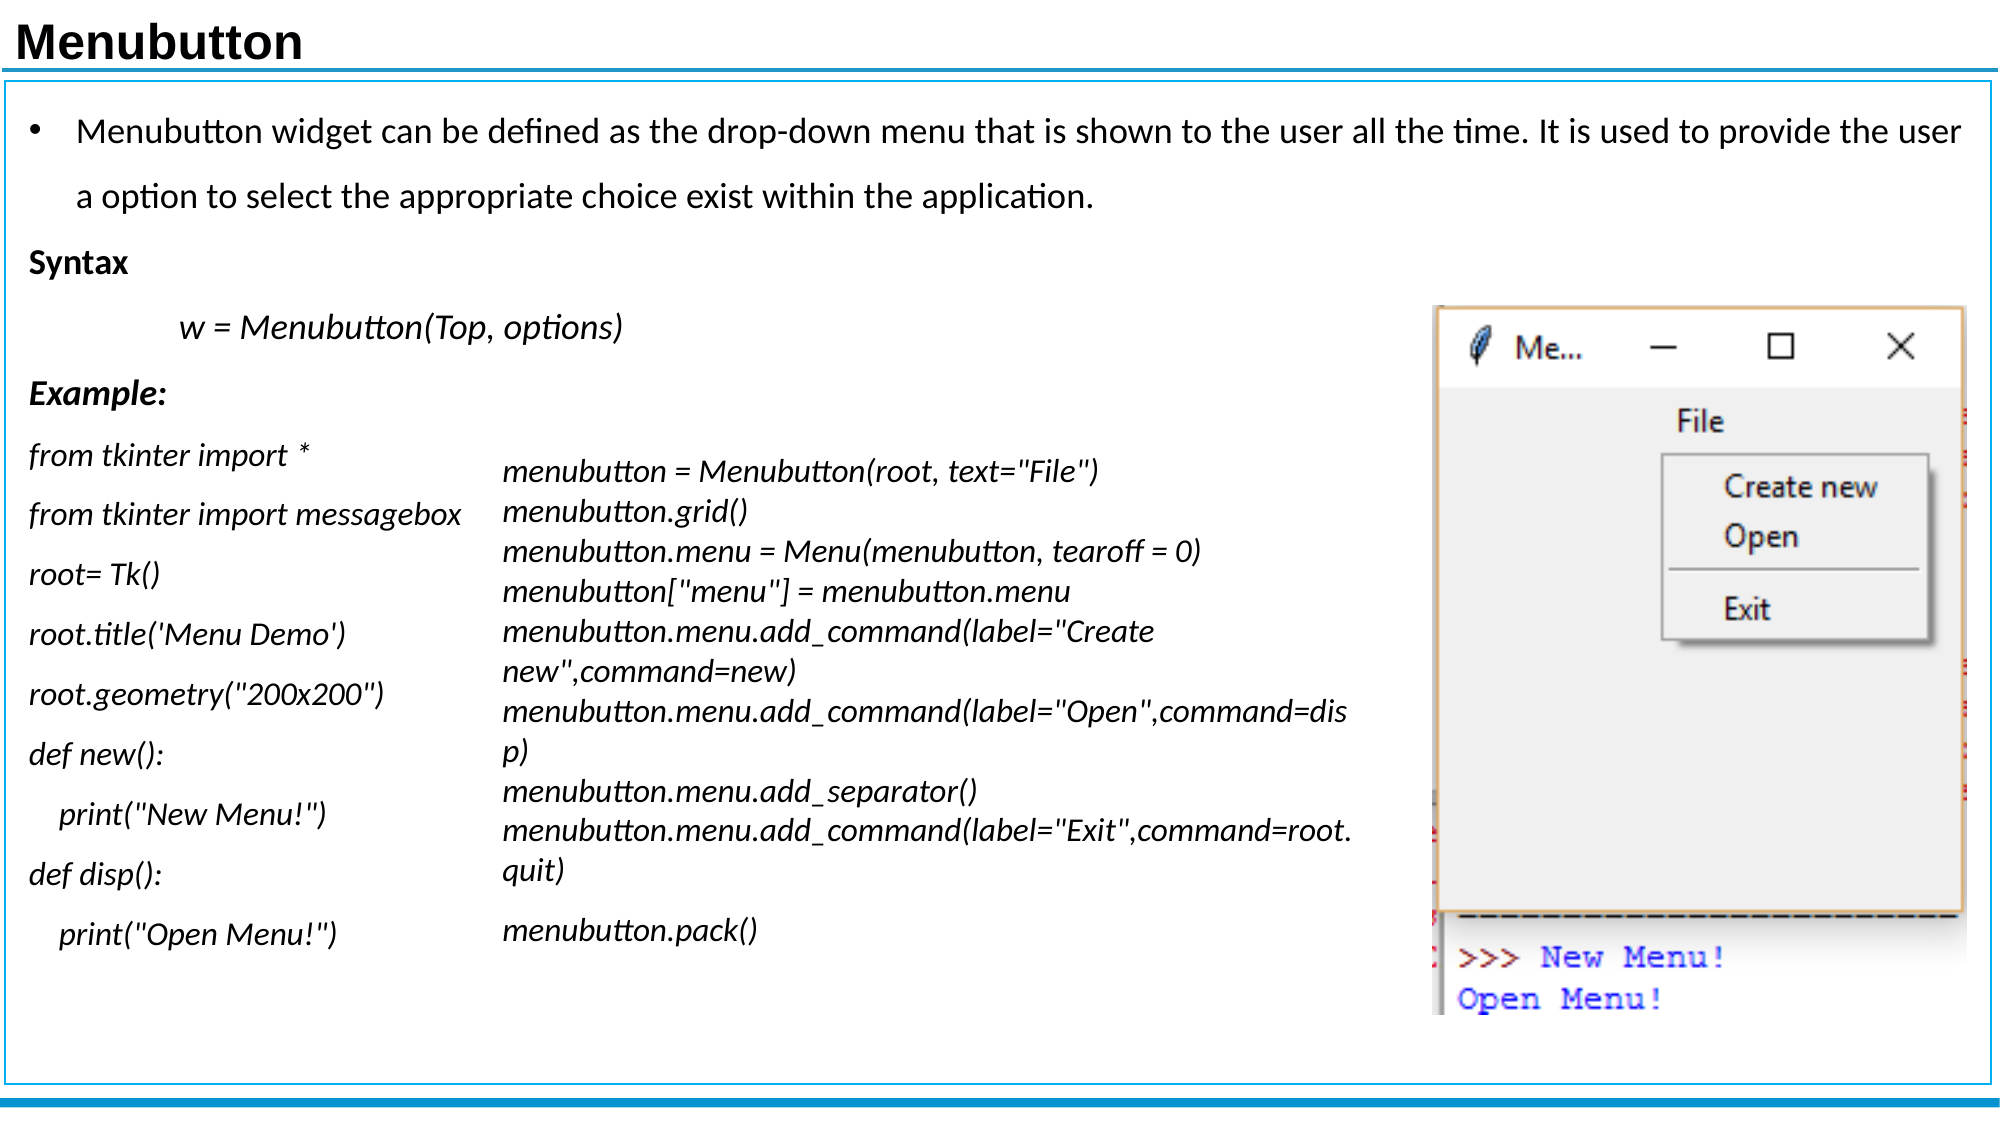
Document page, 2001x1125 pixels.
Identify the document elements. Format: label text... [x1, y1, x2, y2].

text_box menubutton = Menubutton(root, text="File") menubutton.grid() menubutton.menu = Menu(menubutton, tearoff = 0) menubutton["menu"] = menubutton.menu menubutton.menu.add_command(label="Create new",command=new) menubutton.menu.add_command(label="Open",command=disp) menubutton.menu.add_separator() menubutton.menu.add_command(label="Exit",command=root.quit) menubutton.pack() [487, 441, 1380, 1001]
text_box Menubutton [12, 9, 1266, 70]
picture [1432, 305, 1967, 1016]
text_box [0, 1098, 2000, 1108]
text_box [4, 80, 1992, 1085]
text_box Menubutton widget can be defined as the drop-down menu that is shown to the user all the time. It is used to provide the user a option to select the appropriate choice exist within the application. Syntax w = Menubutton(Top, options) Example: from tkinter import * from tkinter import messagebox root= Tk() root.title('Menu Demo') root.geometry("200x200") def new(): print("New Menu!") def disp(): print("Open Menu!") [28, 84, 1967, 1018]
